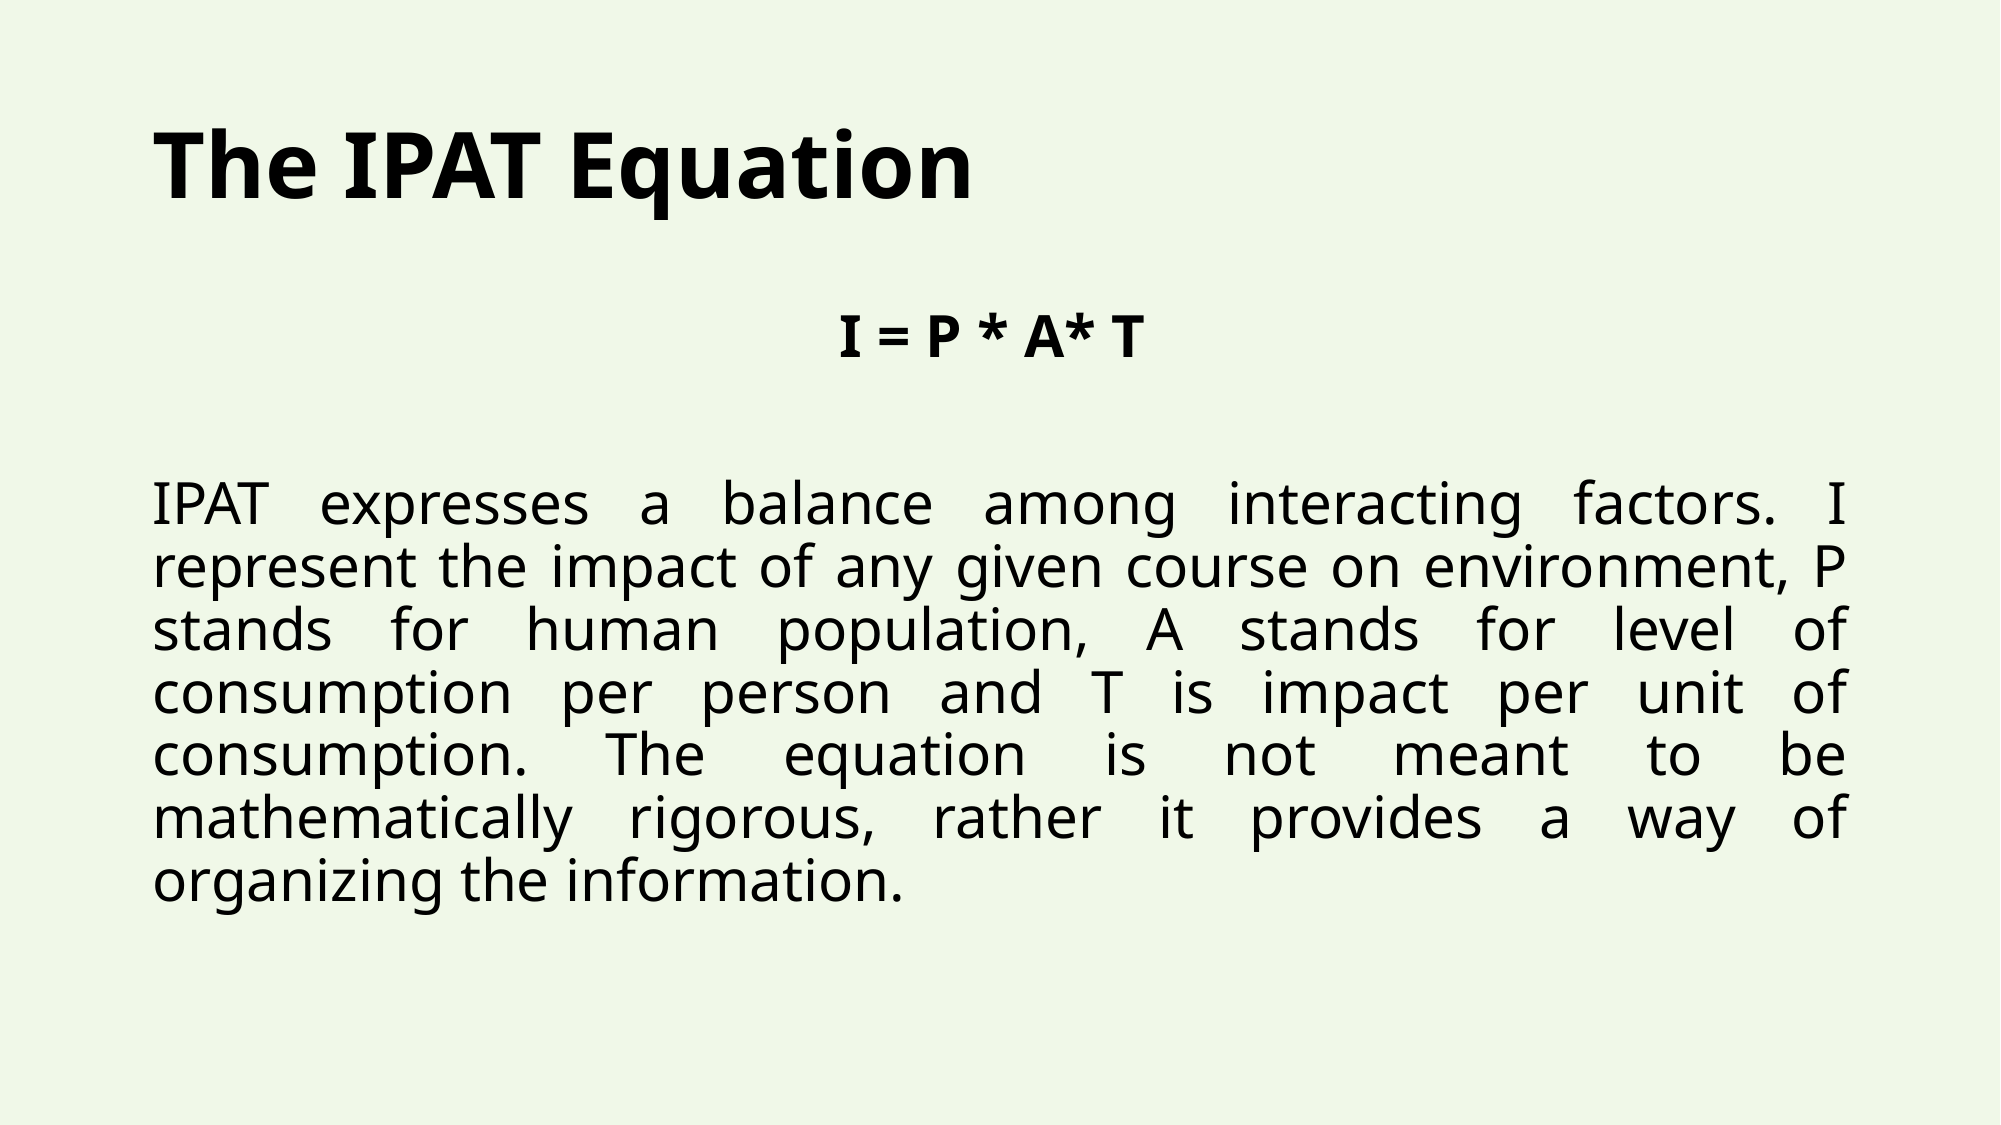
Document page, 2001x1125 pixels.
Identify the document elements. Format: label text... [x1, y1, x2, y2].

title The IPAT Equation [137, 59, 1863, 278]
list I = P * A* T IPAT expresses a balance among interacting factors. I represent the impact of any given course on environment, P stands for human population, A stands for level of consumption per person and T is impact per unit of consumption. The equation is not meant to be mathematically rigorous, rather it provides a way of organizing the information. [137, 299, 1863, 1014]
